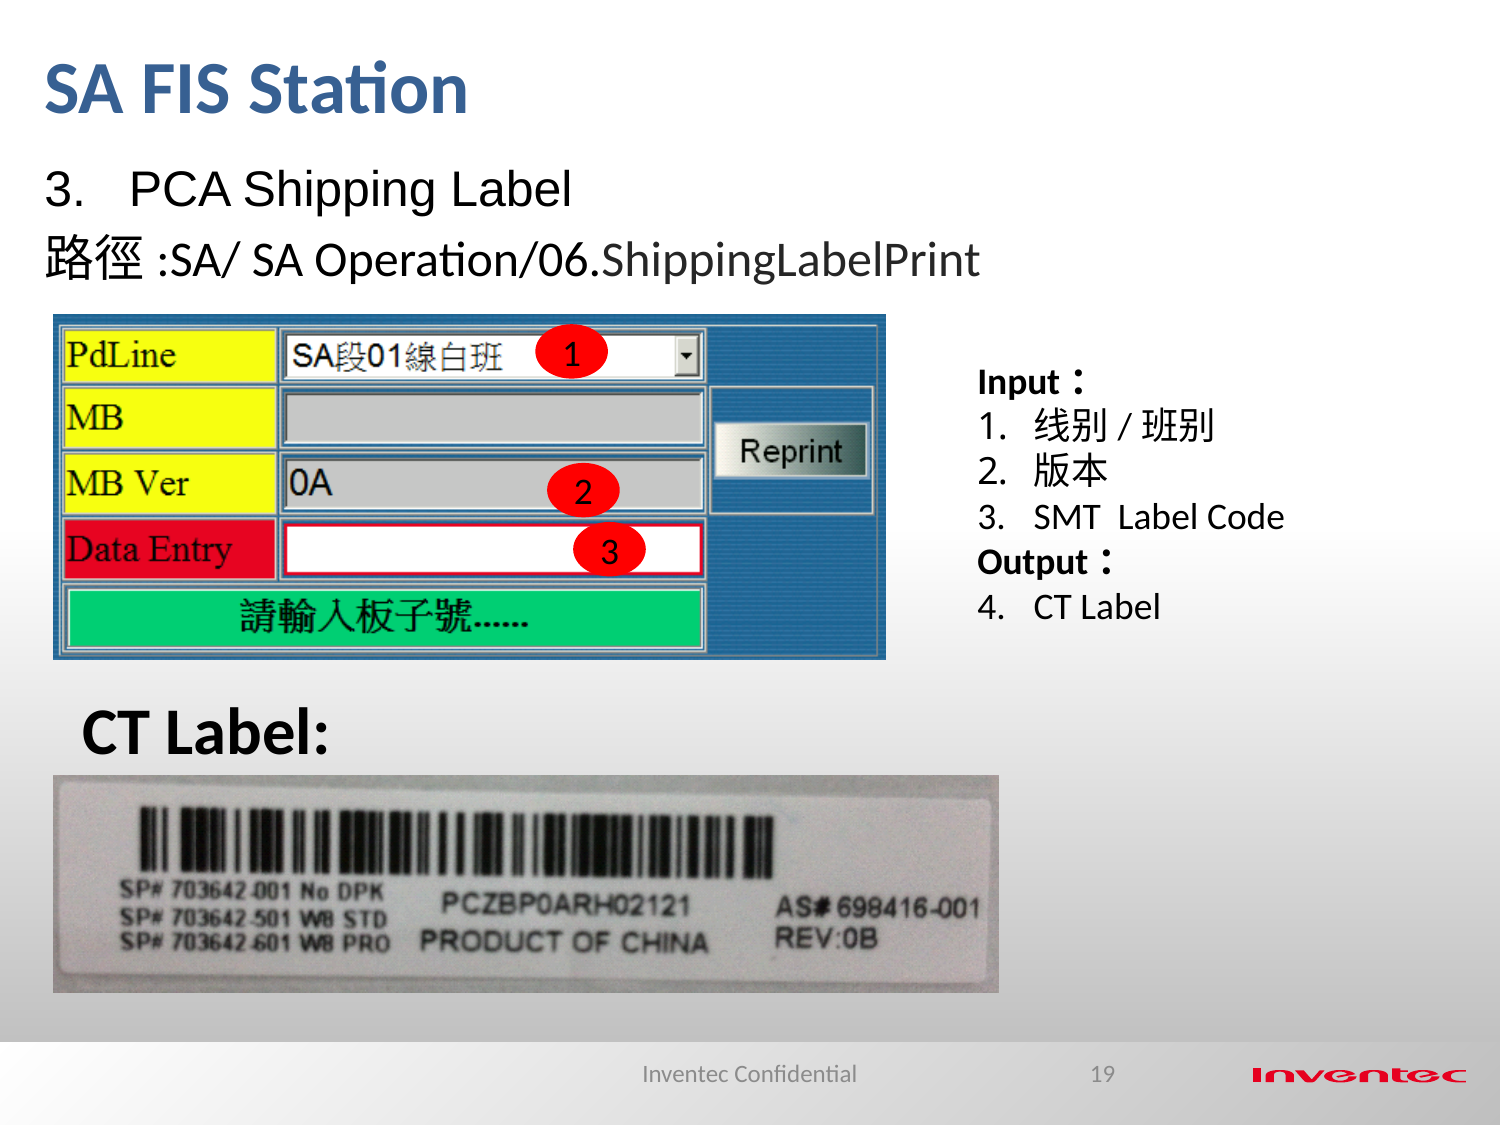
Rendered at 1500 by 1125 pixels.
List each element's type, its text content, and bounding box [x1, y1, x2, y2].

footer Inventec Confidential [512, 1042, 988, 1103]
slide_number 19 [1074, 1042, 1425, 1103]
list PCA Shipping Label 路徑:SA/ SA Operation/06.ShippingLabelPrint [29, 148, 1380, 953]
text_box Input： 线别/班别 版本 SMT Label Code Output： CT Label [961, 312, 1354, 671]
picture [52, 774, 999, 993]
text_box CT Label: [51, 690, 362, 765]
picture [52, 314, 887, 660]
title SA FIS Station [29, 18, 1380, 148]
